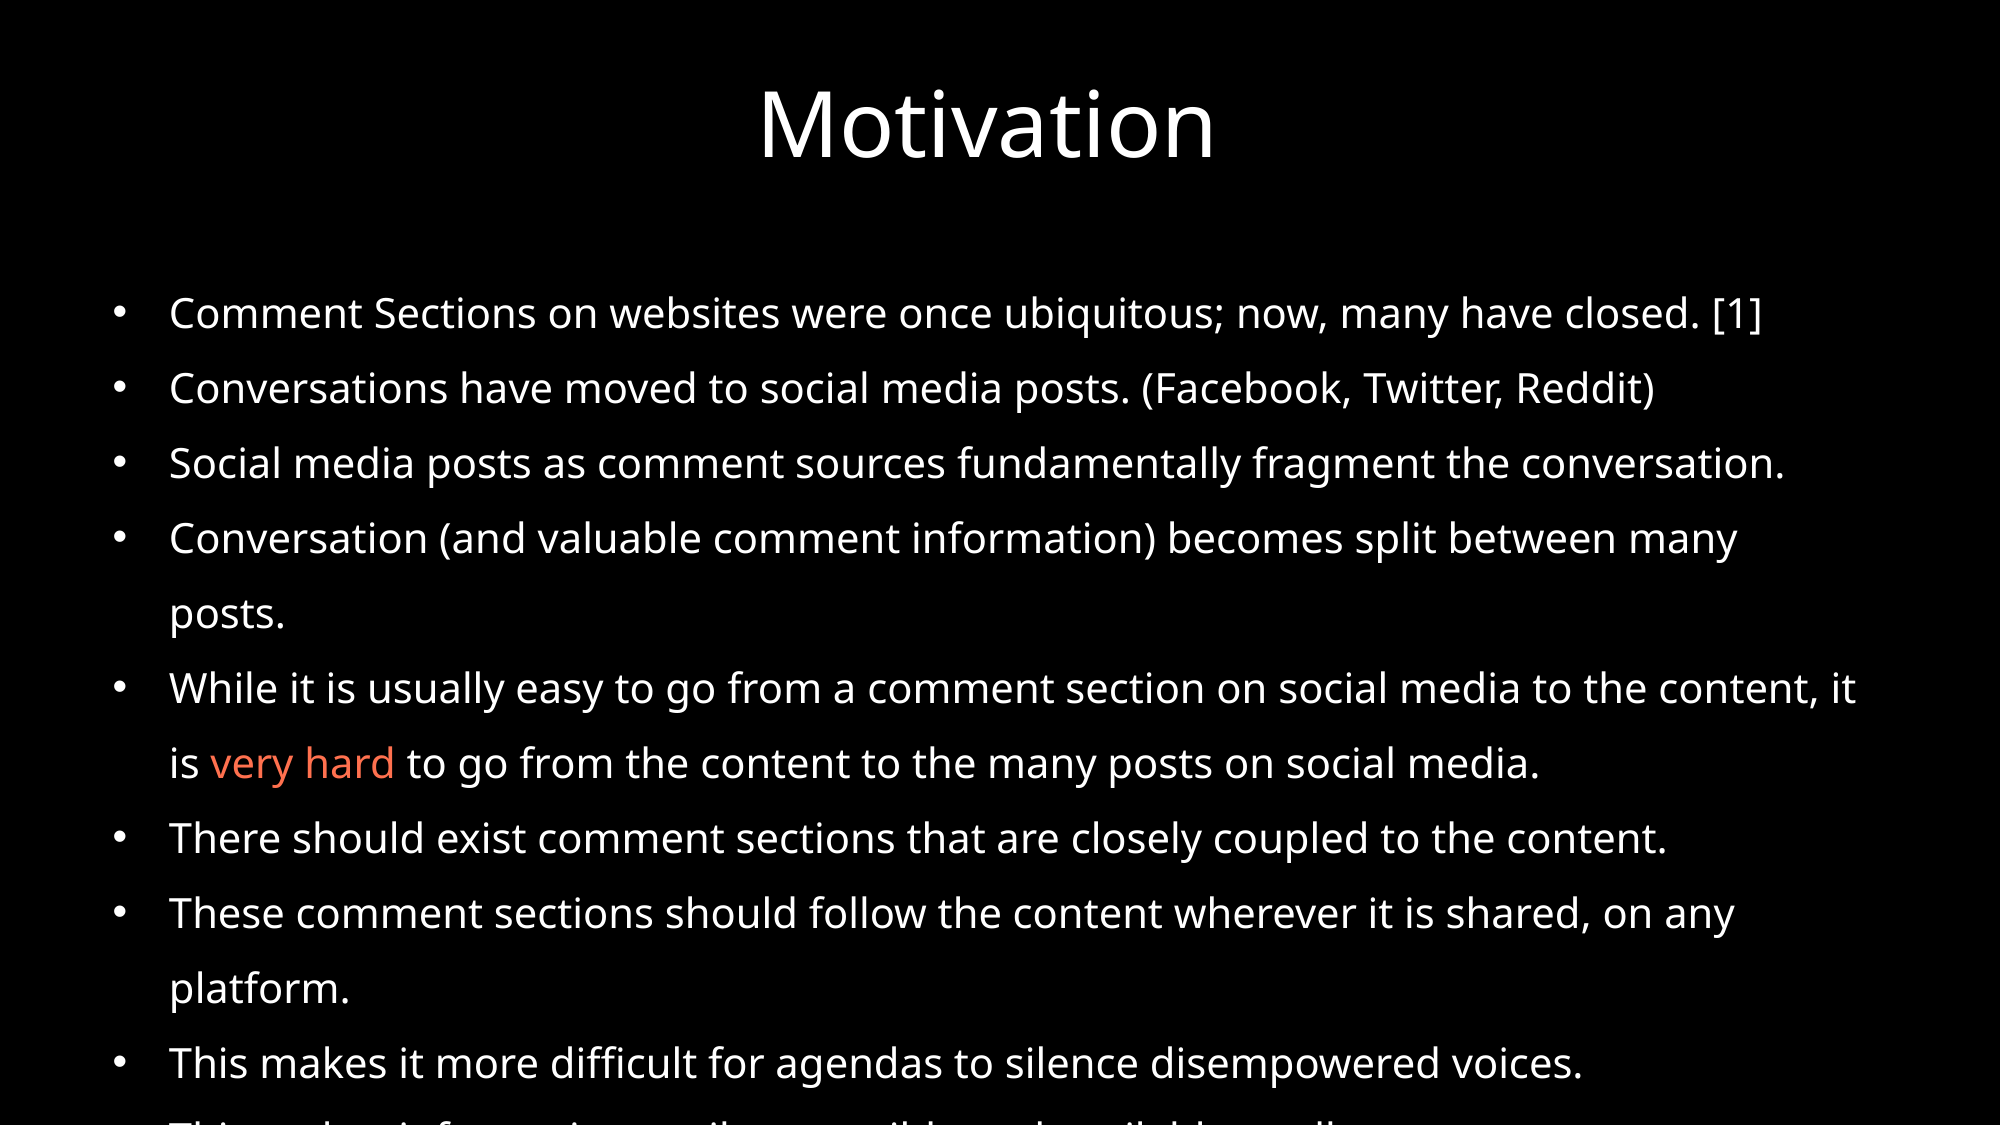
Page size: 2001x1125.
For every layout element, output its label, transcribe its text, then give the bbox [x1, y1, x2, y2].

text_box Motivation [97, 58, 1878, 184]
text_box Comment Sections on websites were once ubiquitous; now, many have closed. [1] Conversations have moved to social media posts. (Facebook, Twitter, Reddit) Social media posts as comment sources fundamentally fragment the conversation. Conversation (and valuable comment information) becomes split between many posts. While it is usually easy to go from a comment section on social media to the content, it is very hard to go from the content to the many posts on social media. There should exist comment sections that are closely coupled to the content. These comment sections should follow the content wherever it is shared, on any platform. This makes it more difficult for agendas to silence disempowered voices. This makes information easily accessible and available to all. [97, 254, 1878, 1125]
